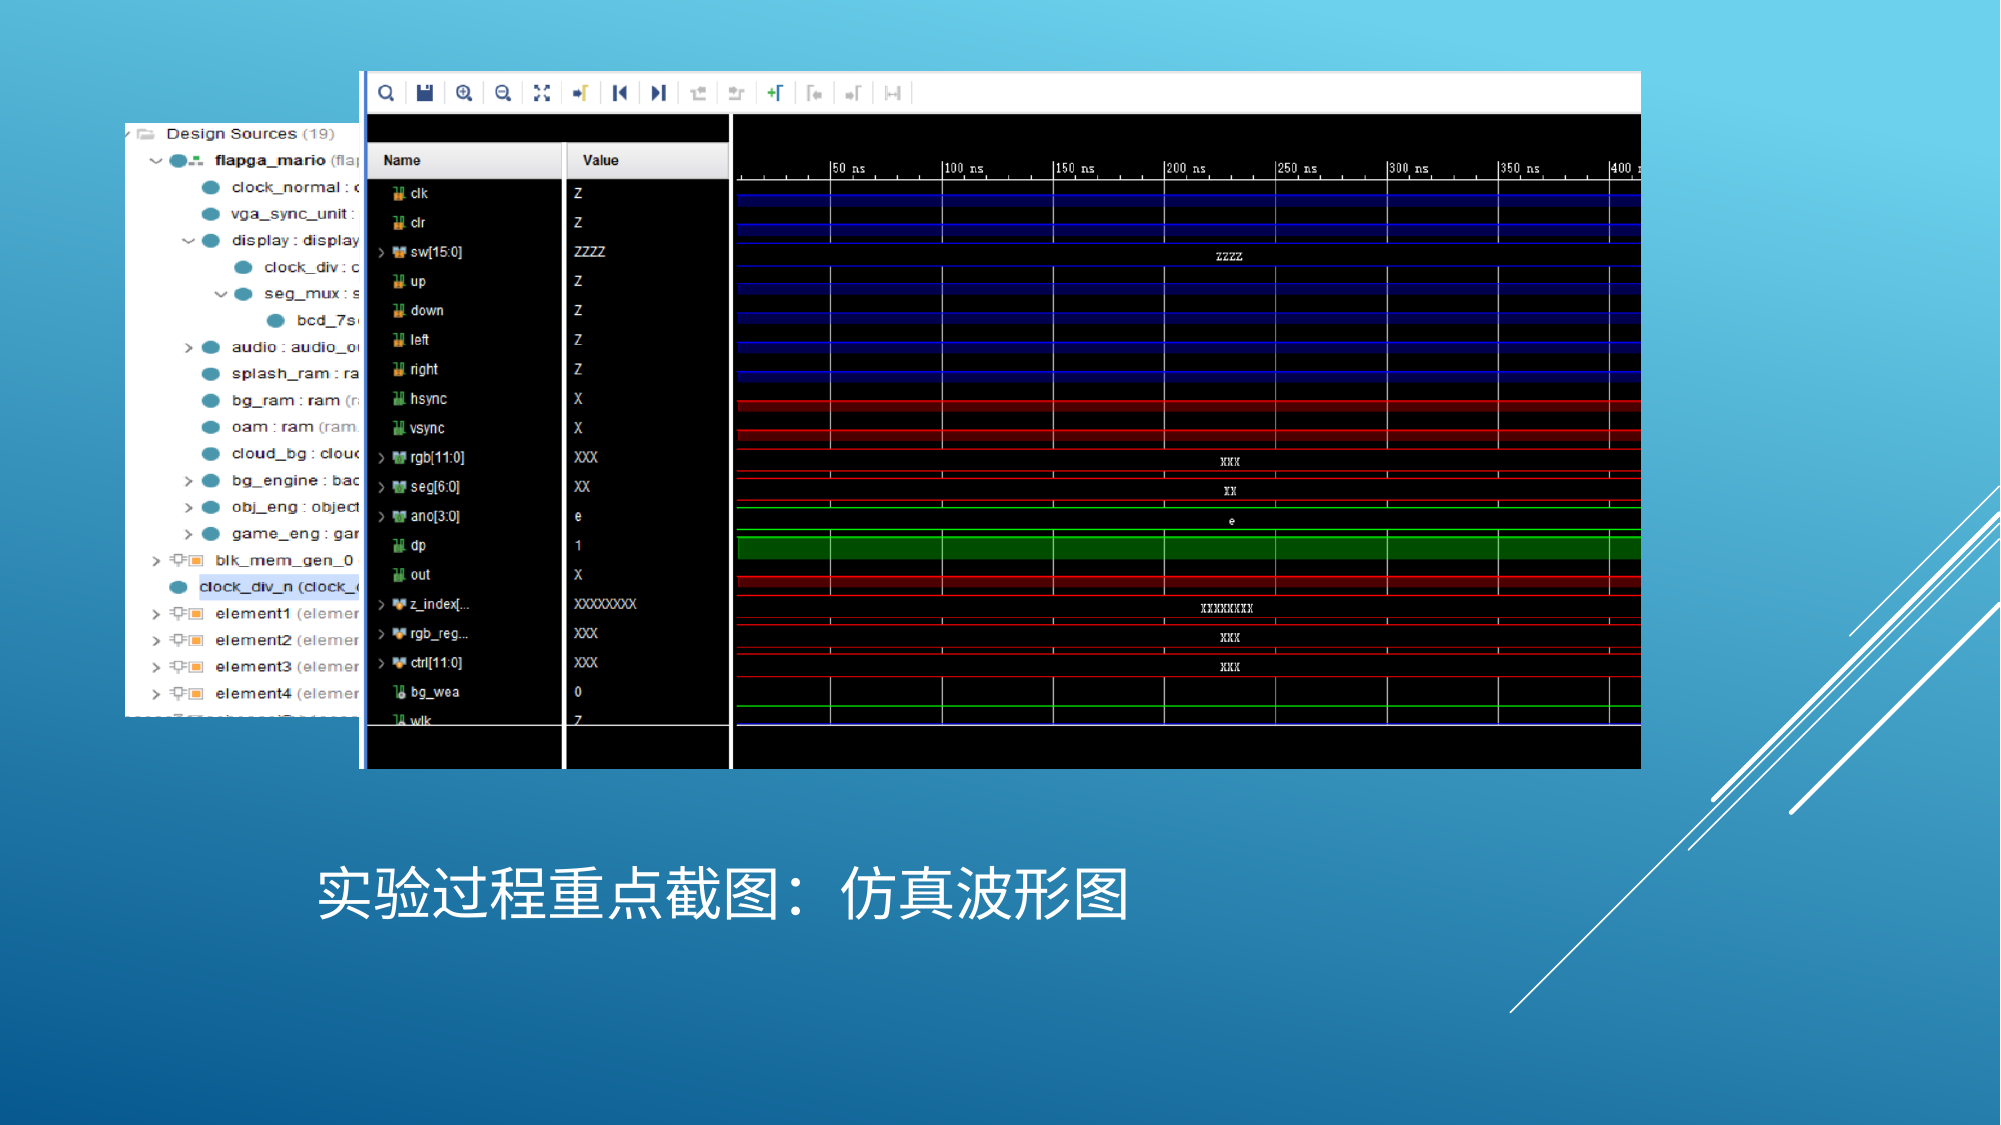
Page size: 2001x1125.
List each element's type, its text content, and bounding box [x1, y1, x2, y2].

title 实验过程重点截图：仿真波形图 [300, 768, 1700, 1016]
picture [359, 71, 1641, 769]
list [124, 123, 359, 717]
